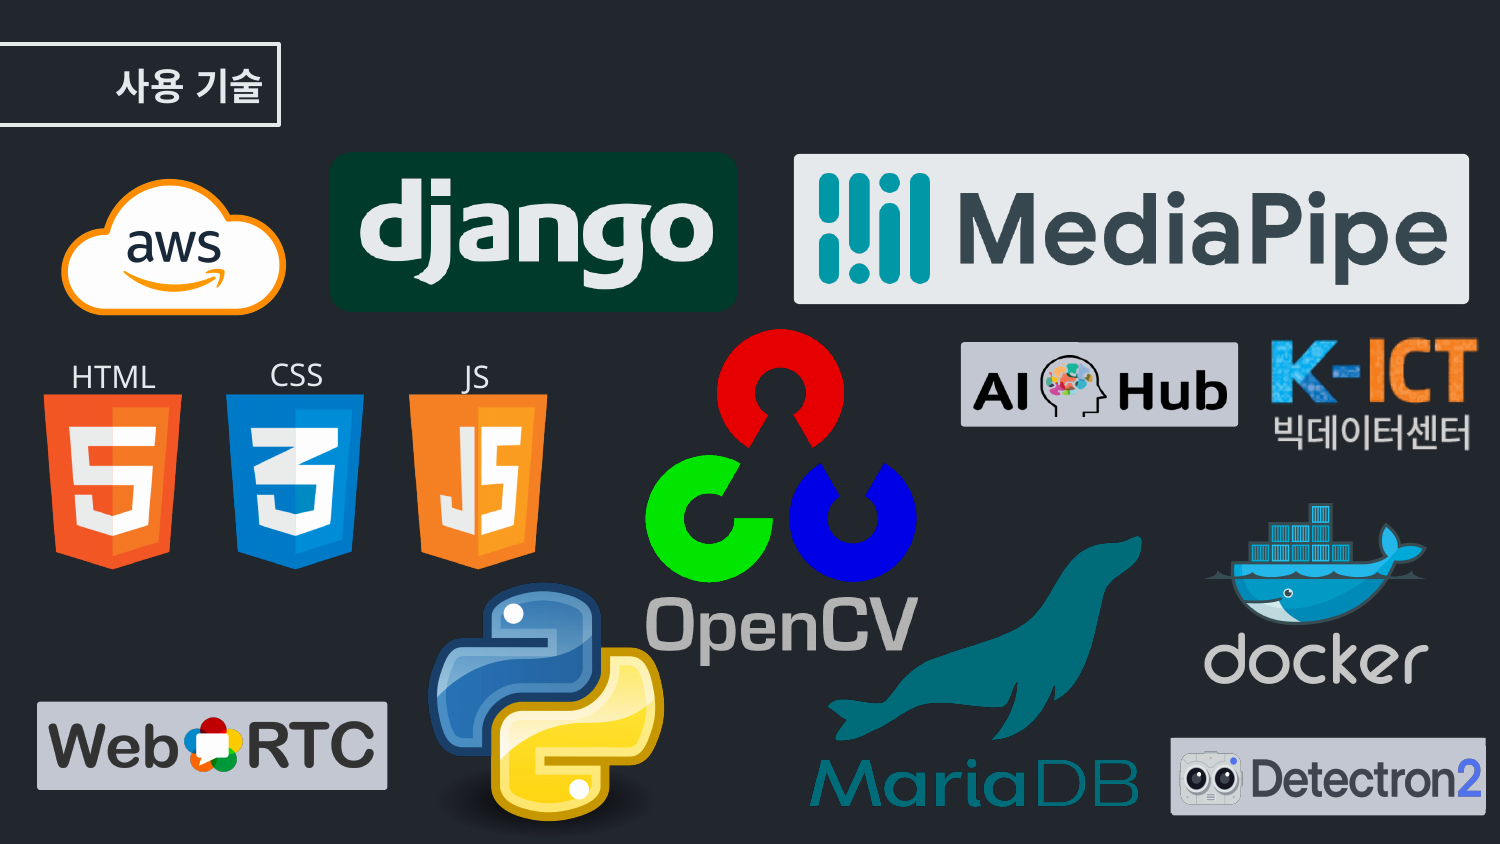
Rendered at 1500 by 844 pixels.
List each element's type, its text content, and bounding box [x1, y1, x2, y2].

text_box 사용 기술 [0, 55, 280, 116]
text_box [326, 134, 744, 324]
picture [809, 536, 1142, 807]
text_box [960, 342, 1233, 427]
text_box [36, 701, 388, 791]
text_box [643, 329, 918, 667]
picture [412, 576, 680, 844]
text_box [1170, 737, 1486, 816]
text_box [1161, 462, 1469, 726]
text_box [1238, 314, 1500, 464]
text_box [0, 42, 281, 127]
picture [47, 176, 300, 318]
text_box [778, 131, 1487, 324]
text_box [43, 347, 561, 579]
